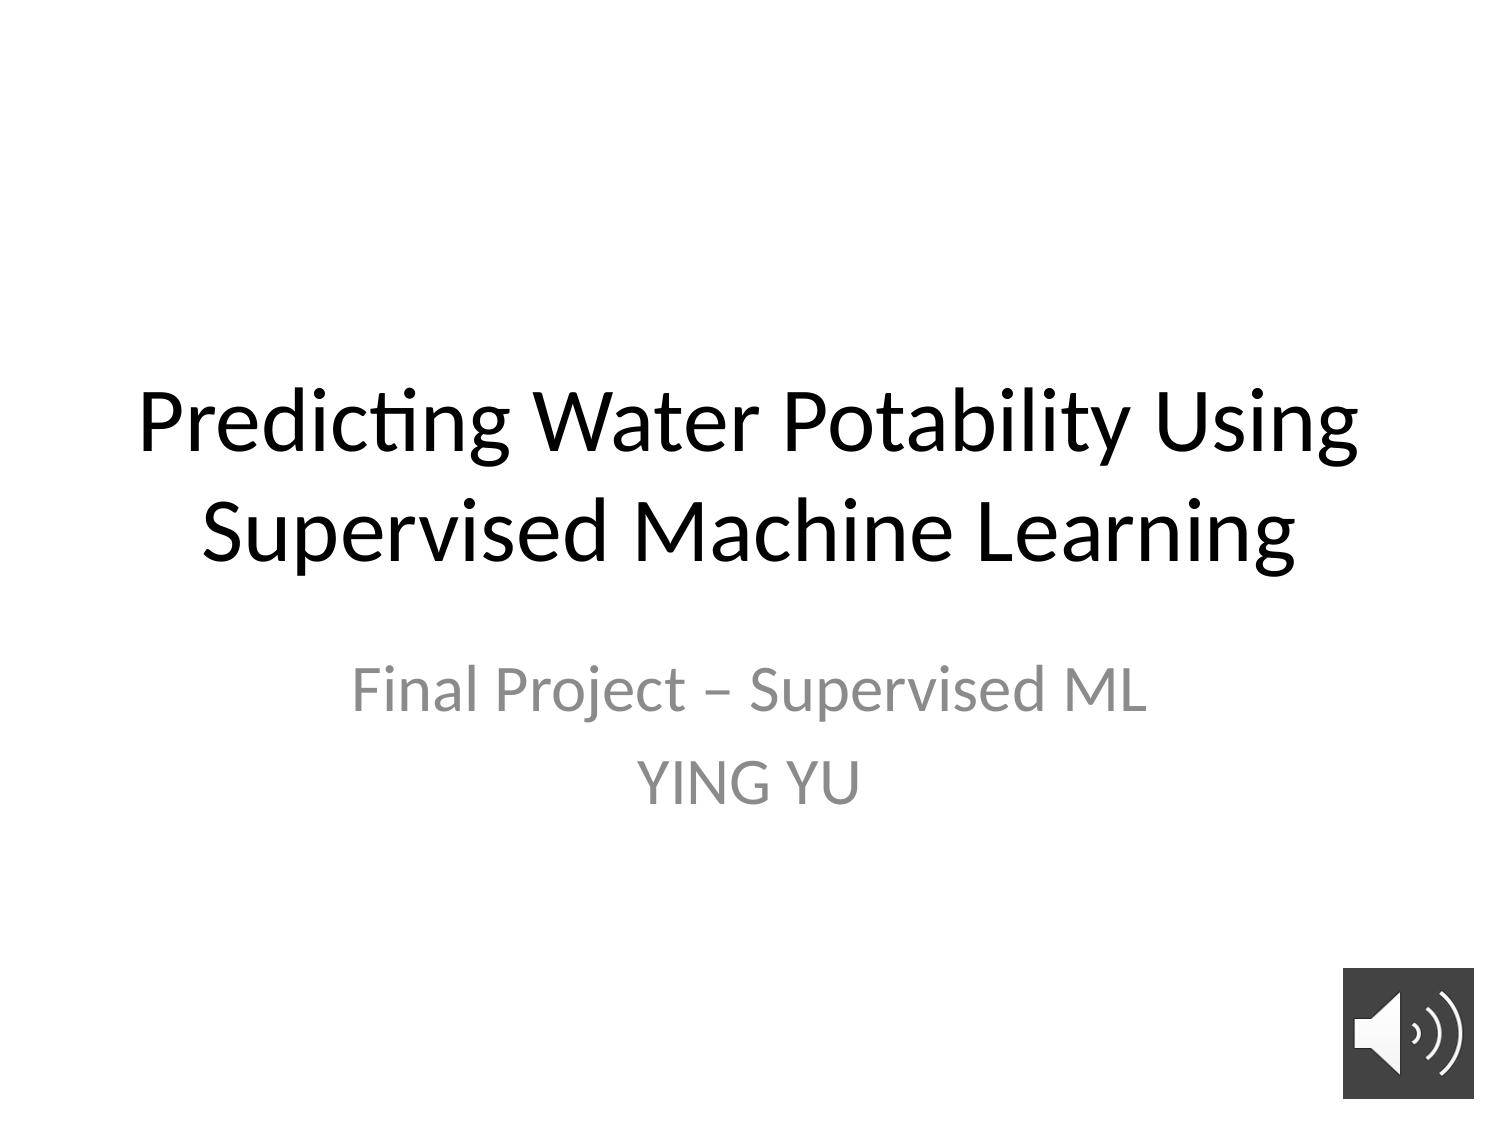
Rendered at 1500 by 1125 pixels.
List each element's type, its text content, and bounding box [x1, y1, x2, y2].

picture [1341, 966, 1476, 1101]
subtitle Final Project – Supervised ML YING YU [225, 637, 1275, 925]
title Predicting Water Potability Using Supervised Machine Learning [112, 349, 1388, 591]
